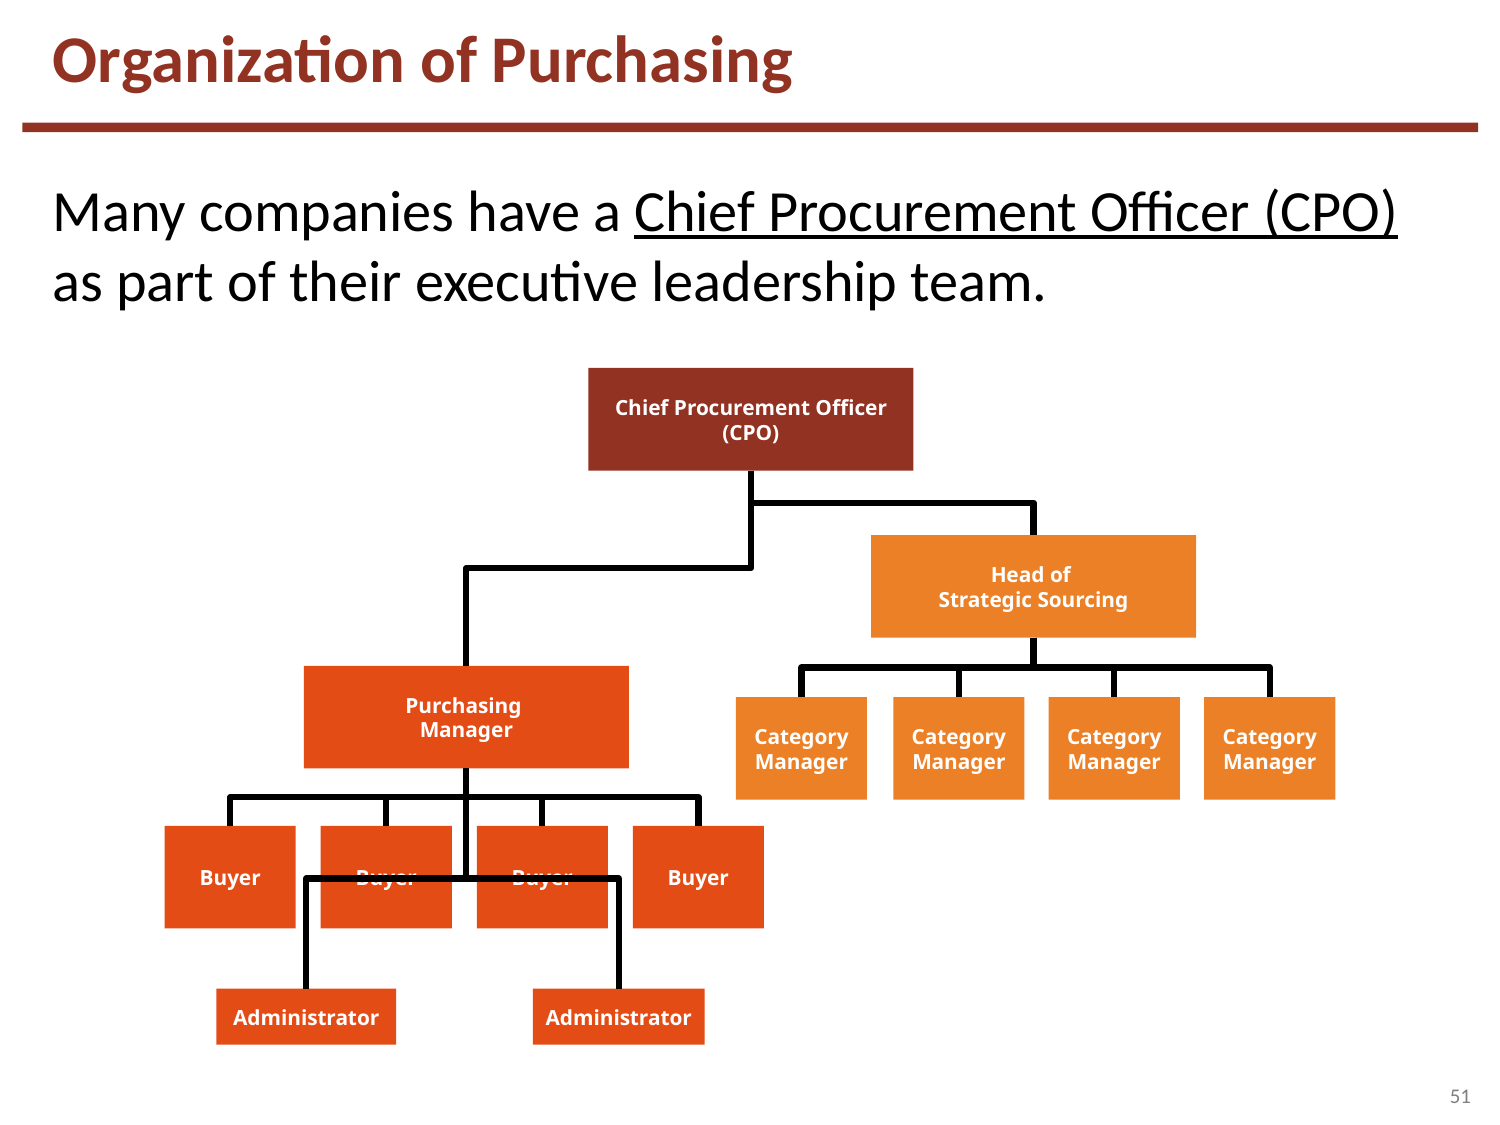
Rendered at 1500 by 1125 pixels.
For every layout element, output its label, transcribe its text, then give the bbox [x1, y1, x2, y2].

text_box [164, 367, 1336, 1045]
title Organization of Purchasing [37, 0, 1201, 103]
slide_number 51 [1449, 1081, 1482, 1110]
text_box Many companies have a Chief Procurement Officer (CPO) as part of their executive leadership team. [37, 165, 1463, 320]
